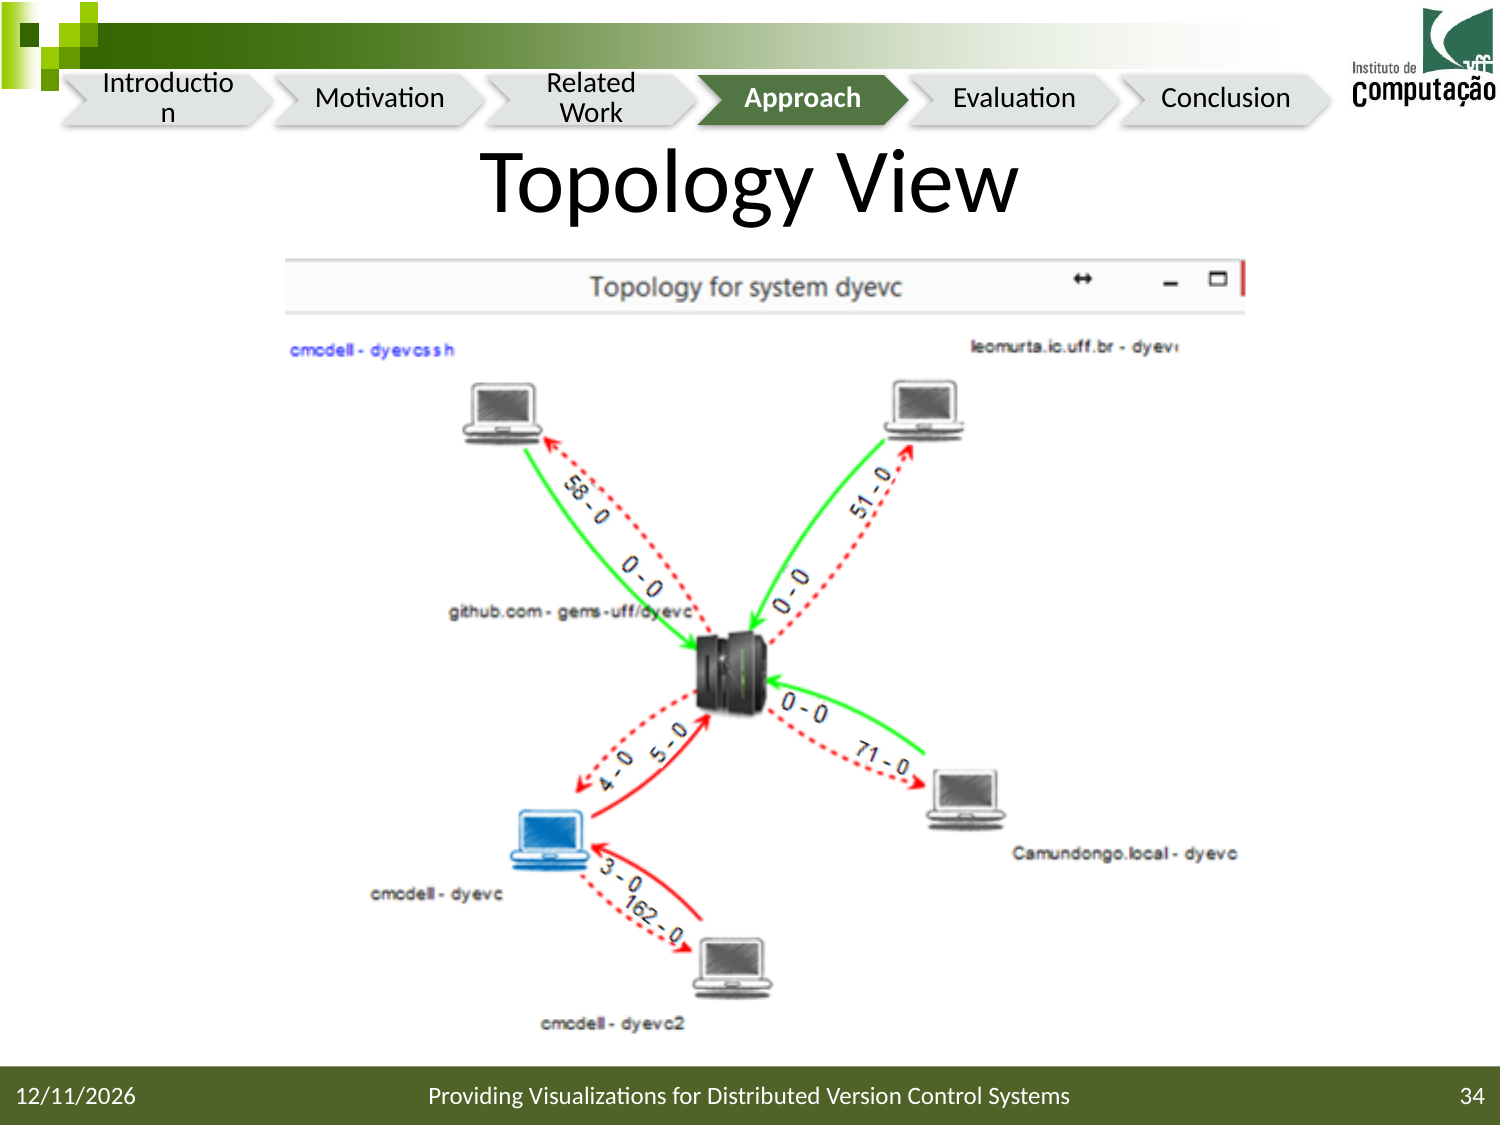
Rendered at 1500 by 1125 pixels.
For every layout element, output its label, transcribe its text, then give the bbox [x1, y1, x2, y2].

footer Providing Visualizations for Distributed Version Control Systems [362, 1065, 1138, 1125]
title Topology View [23, 82, 1477, 270]
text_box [62, 74, 1333, 126]
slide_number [0, 1065, 350, 1125]
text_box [285, 257, 1251, 1039]
slide_number 34 [1149, 1065, 1500, 1125]
